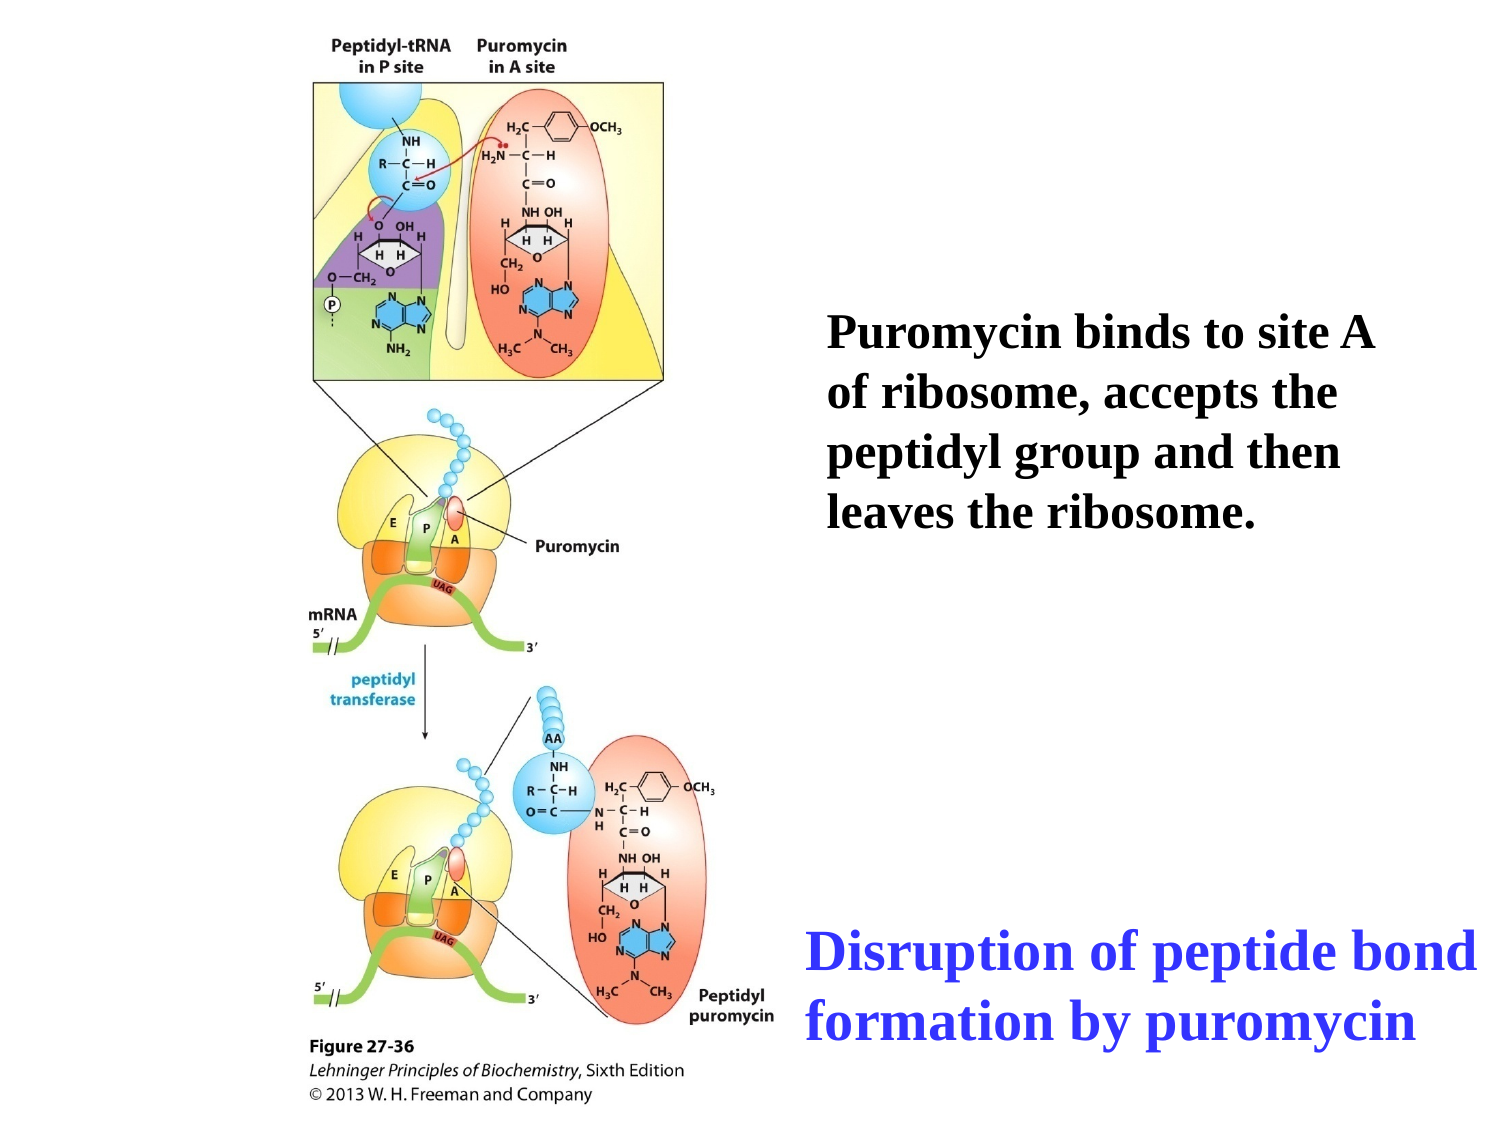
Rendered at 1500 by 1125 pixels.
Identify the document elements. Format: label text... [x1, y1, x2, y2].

text_box Disruption of peptide bond formation by puromycin [790, 905, 1500, 1060]
text_box Puromycin binds to site A of ribosome, accepts the peptidyl group and then leaves the ribosome. [811, 290, 1401, 606]
picture [300, 30, 782, 1107]
